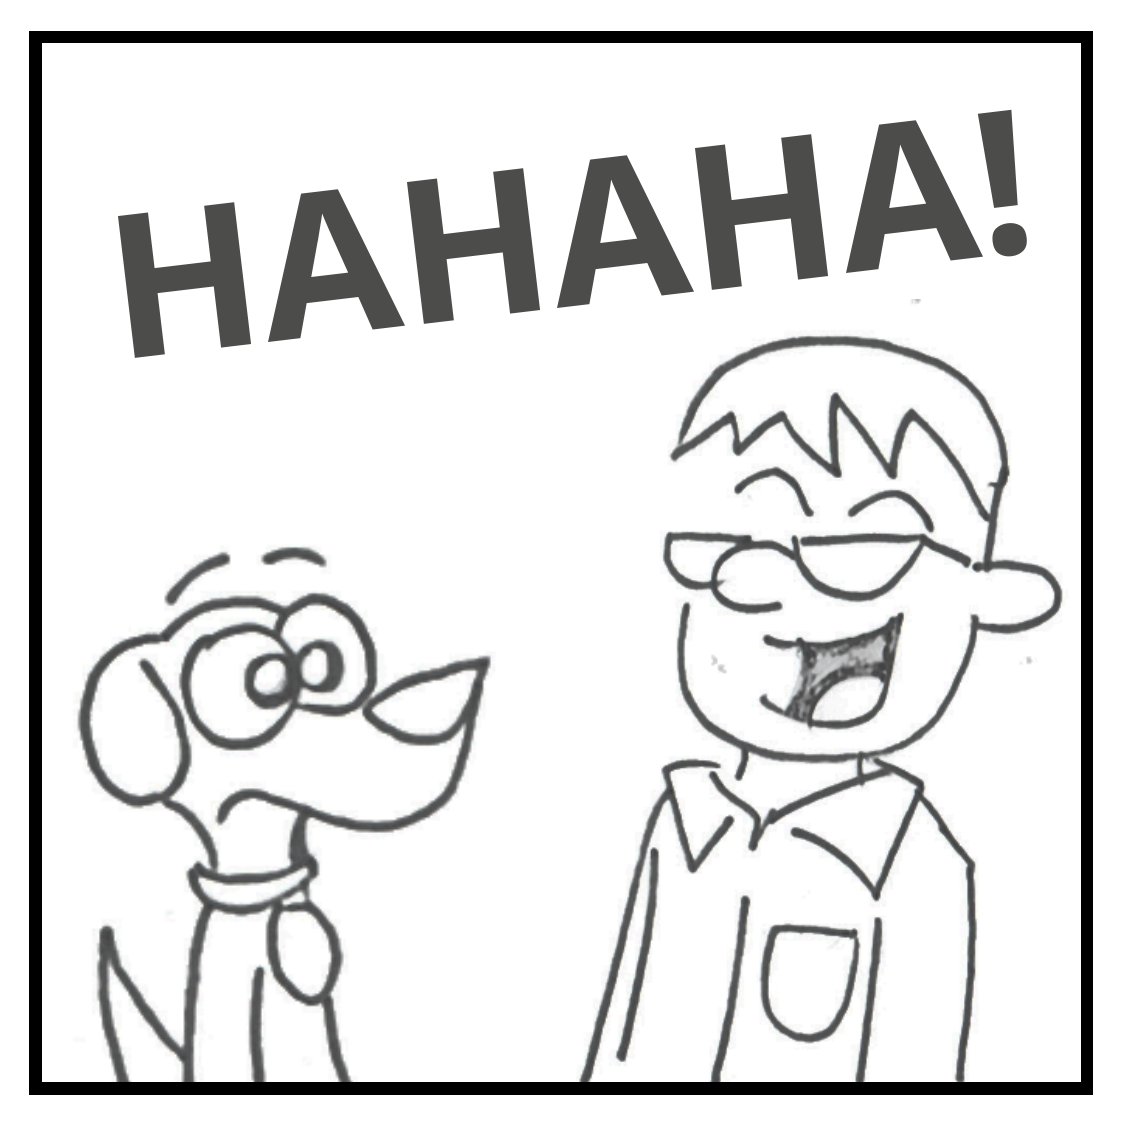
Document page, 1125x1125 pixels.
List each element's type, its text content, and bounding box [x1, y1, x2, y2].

text_box HAHAHA! [77, 41, 1062, 410]
text_box [34, 36, 1088, 1089]
picture [35, 299, 1090, 1091]
